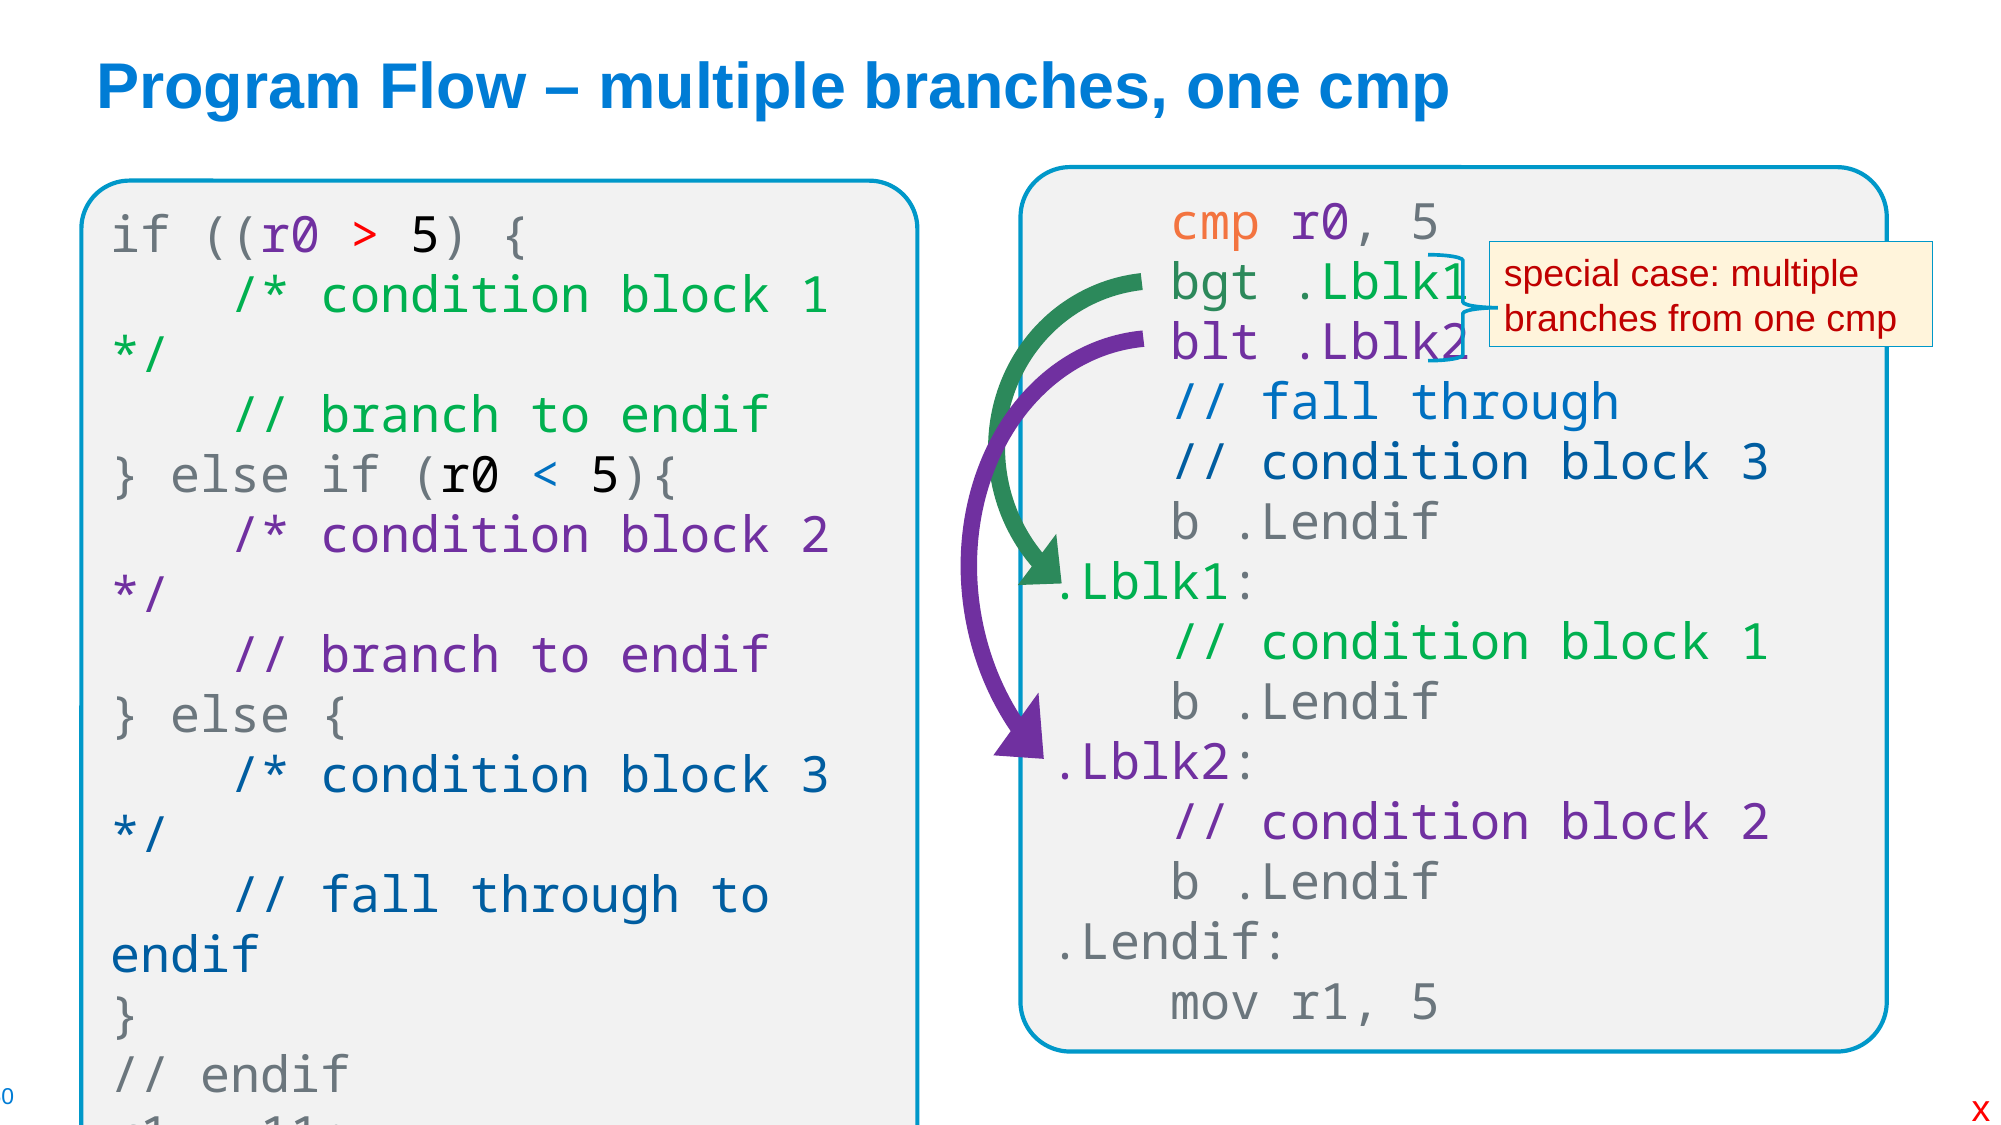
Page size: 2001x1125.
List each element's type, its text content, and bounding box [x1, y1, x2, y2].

text_box [991, 448, 1062, 586]
text_box x [1956, 1076, 2000, 1125]
text_box cmp r0, 5 bgt .Lblk1 blt .Lblk2 // fall through // condition block 3 b .Lendif .Lblk1: // condition block 1 b .Lendif .Lblk2: // condition block 2 b .Lendif .Lendif: mov r1, 5 [1020, 167, 1887, 1052]
text_box if ((r0 > 5) { /* condition block 1 */ // branch to endif } else if (r0 < 5){ /* condition block 2 */ // branch to endif } else { /* condition block 3 */ // fall through to endif } // endif r1 = 11; [81, 180, 918, 1125]
text_box [988, 273, 1143, 442]
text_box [1427, 241, 1933, 361]
title Program Flow – multiple branches, one cmp [81, 13, 1807, 131]
text_box [960, 330, 1145, 759]
